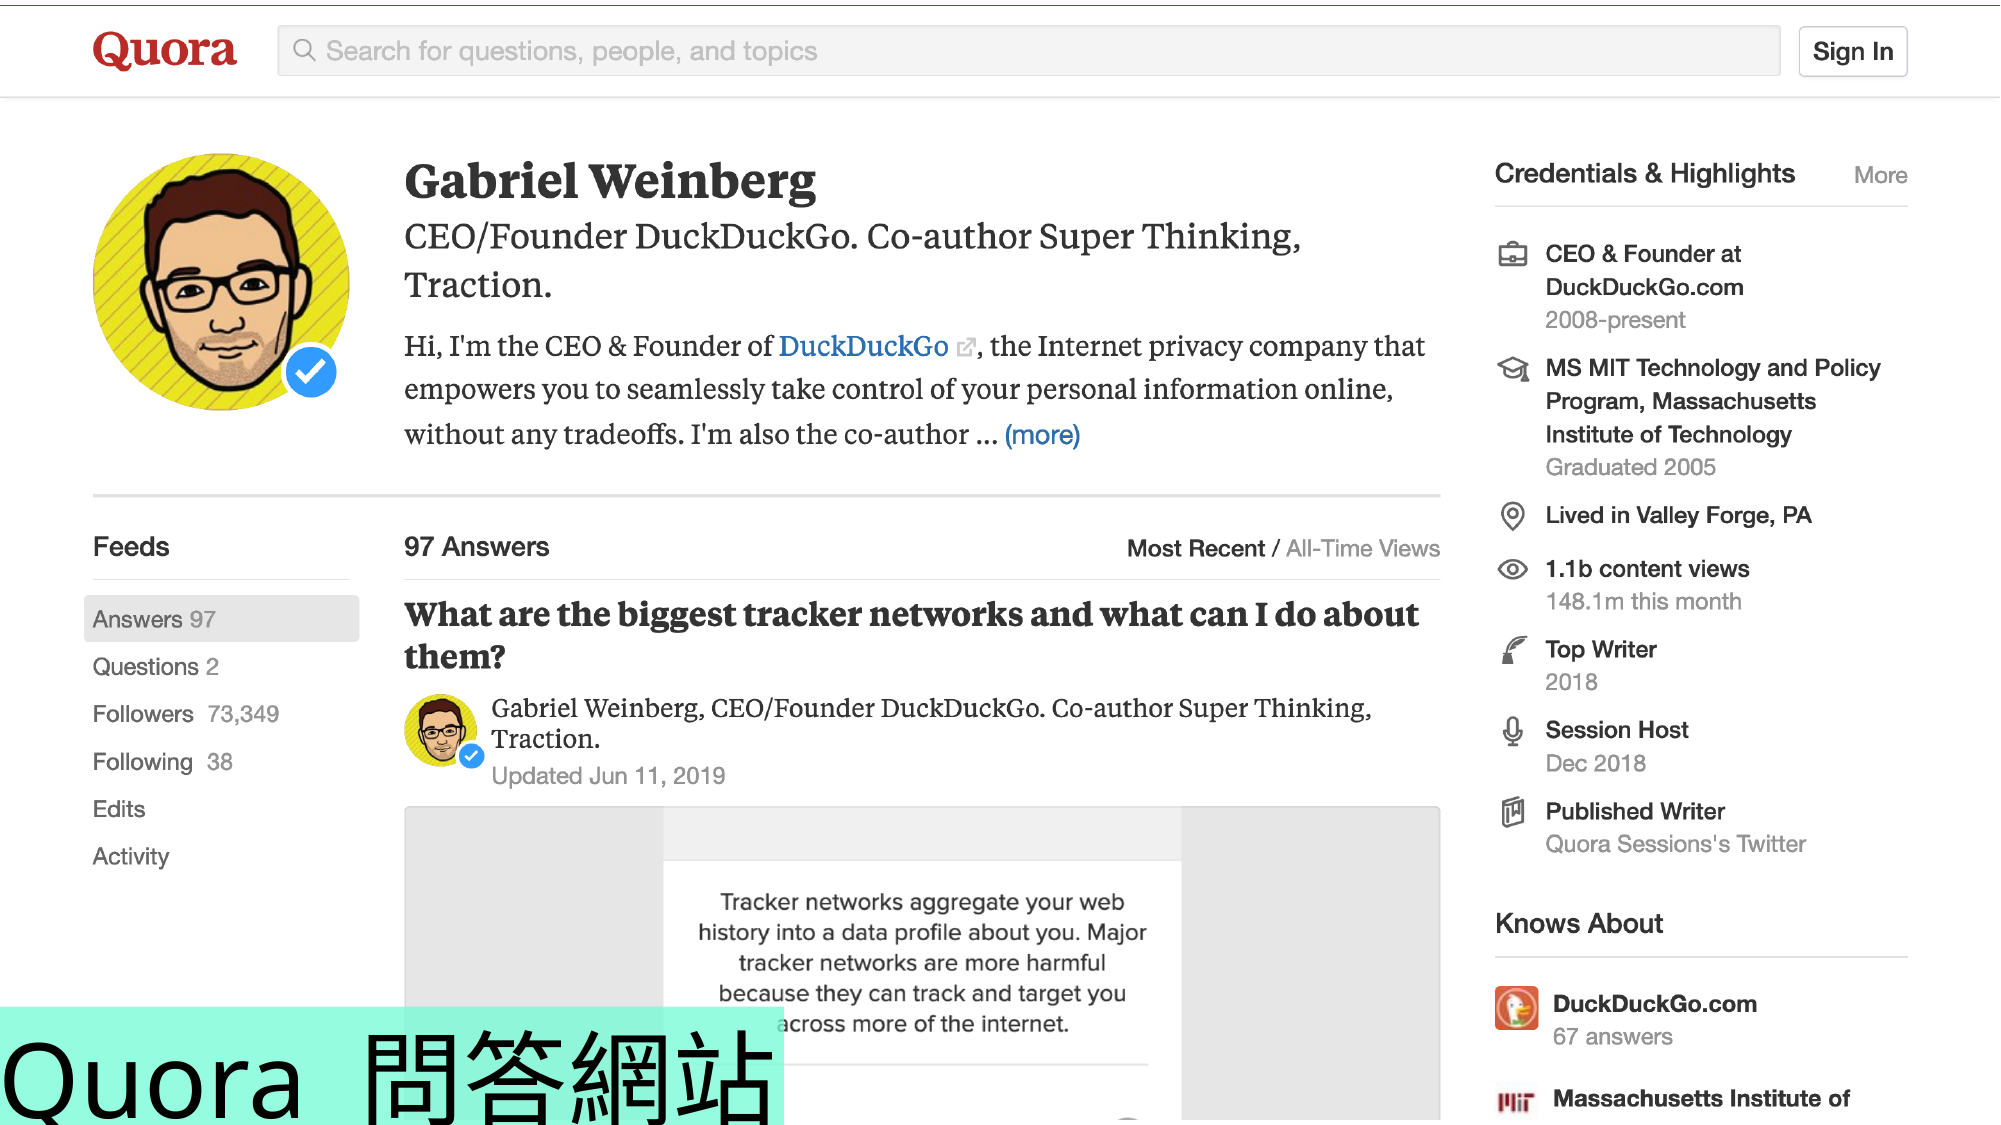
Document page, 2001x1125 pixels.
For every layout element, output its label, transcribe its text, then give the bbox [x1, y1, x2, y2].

text_box Quora 問答網站 [0, 1120, 784, 1125]
picture [0, 5, 2000, 1120]
